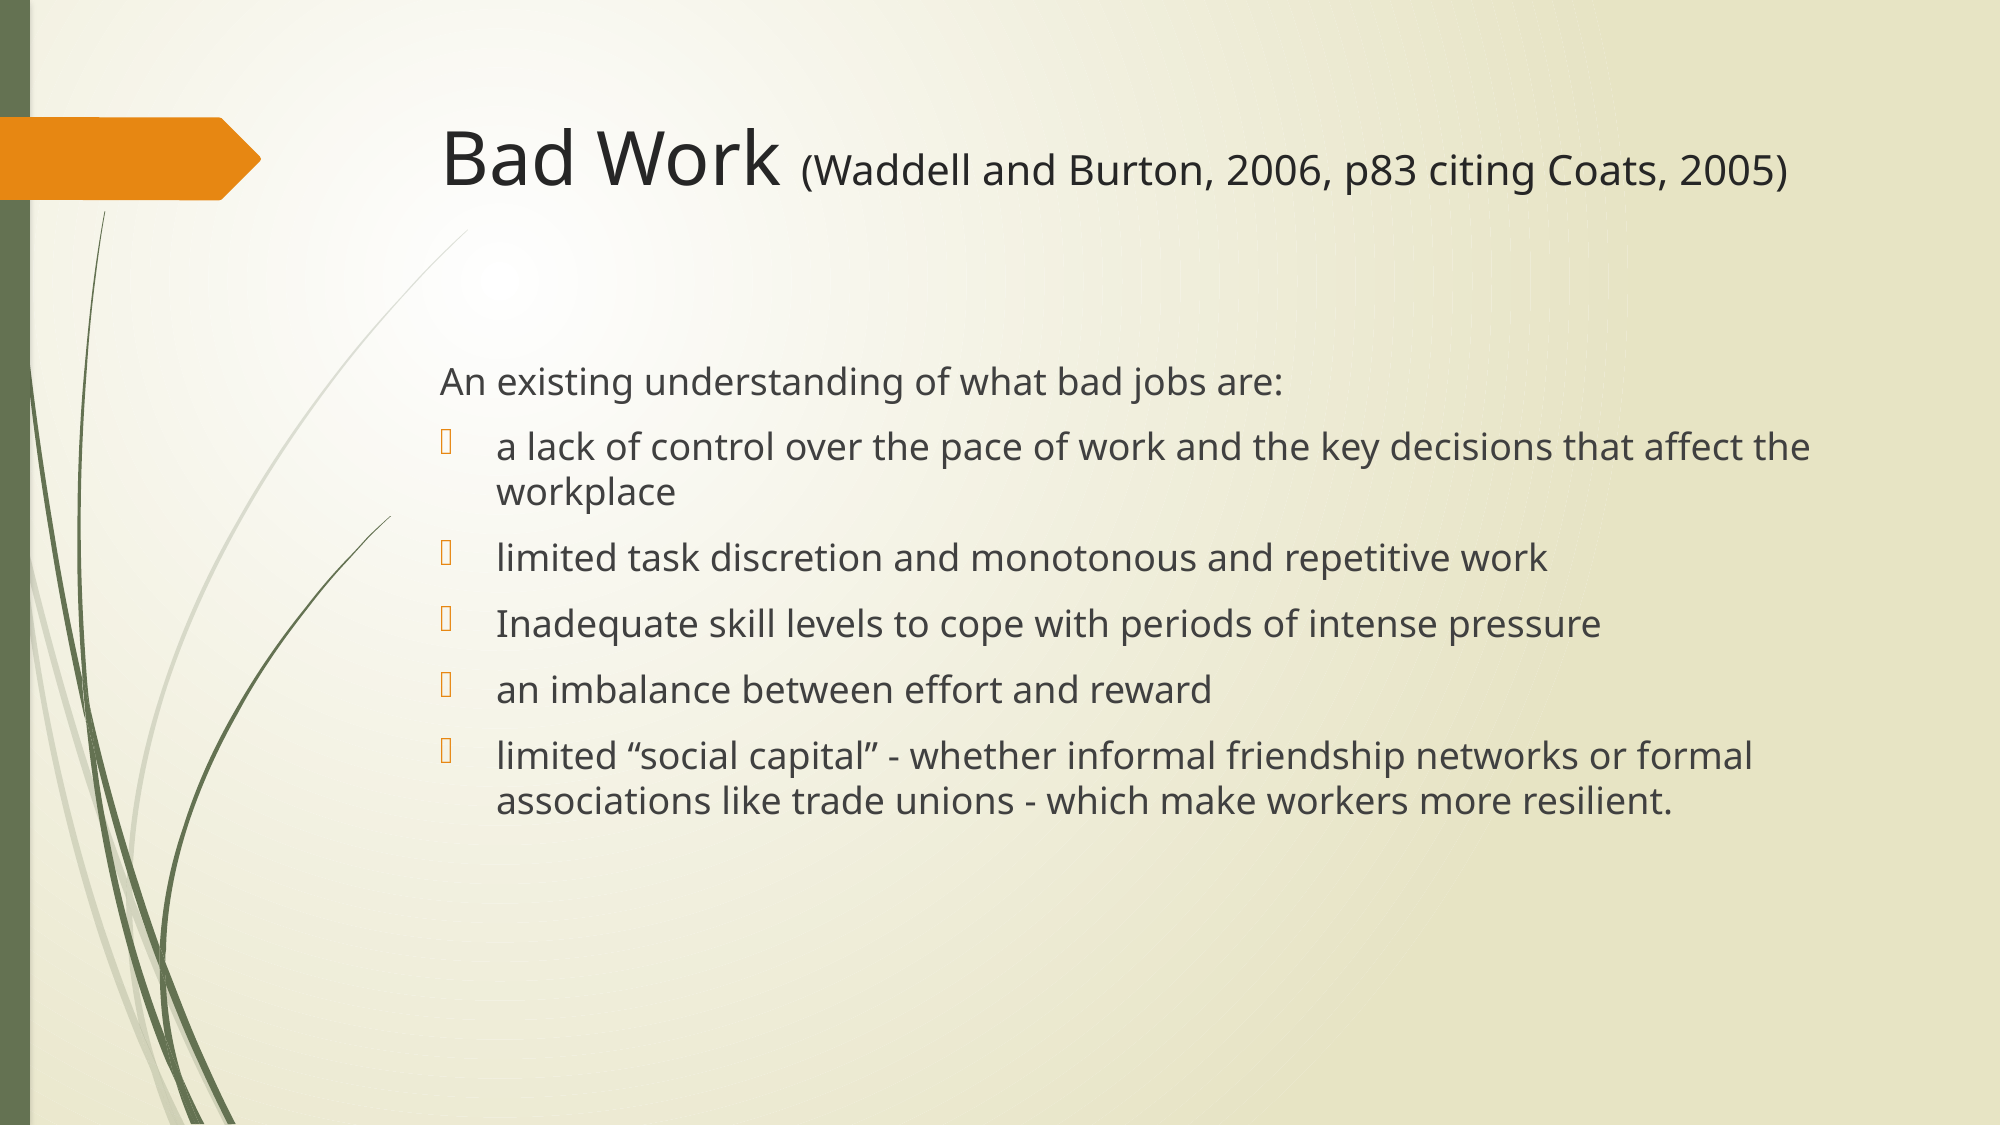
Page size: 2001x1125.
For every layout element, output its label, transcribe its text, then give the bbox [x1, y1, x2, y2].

title Bad Work (Waddell and Burton, 2006, p83 citing Coats, 2005) [425, 102, 1888, 313]
list An existing understanding of what bad jobs are: a lack of control over the pace of work and the key decisions that affect the workplace limited task discretion and monotonous and repetitive work Inadequate skill levels to cope with periods of intense pressure an imbalance between effort and reward limited “social capital” - whether informal friendship networks or formal associations like trade unions - which make workers more resilient. [424, 350, 1888, 970]
